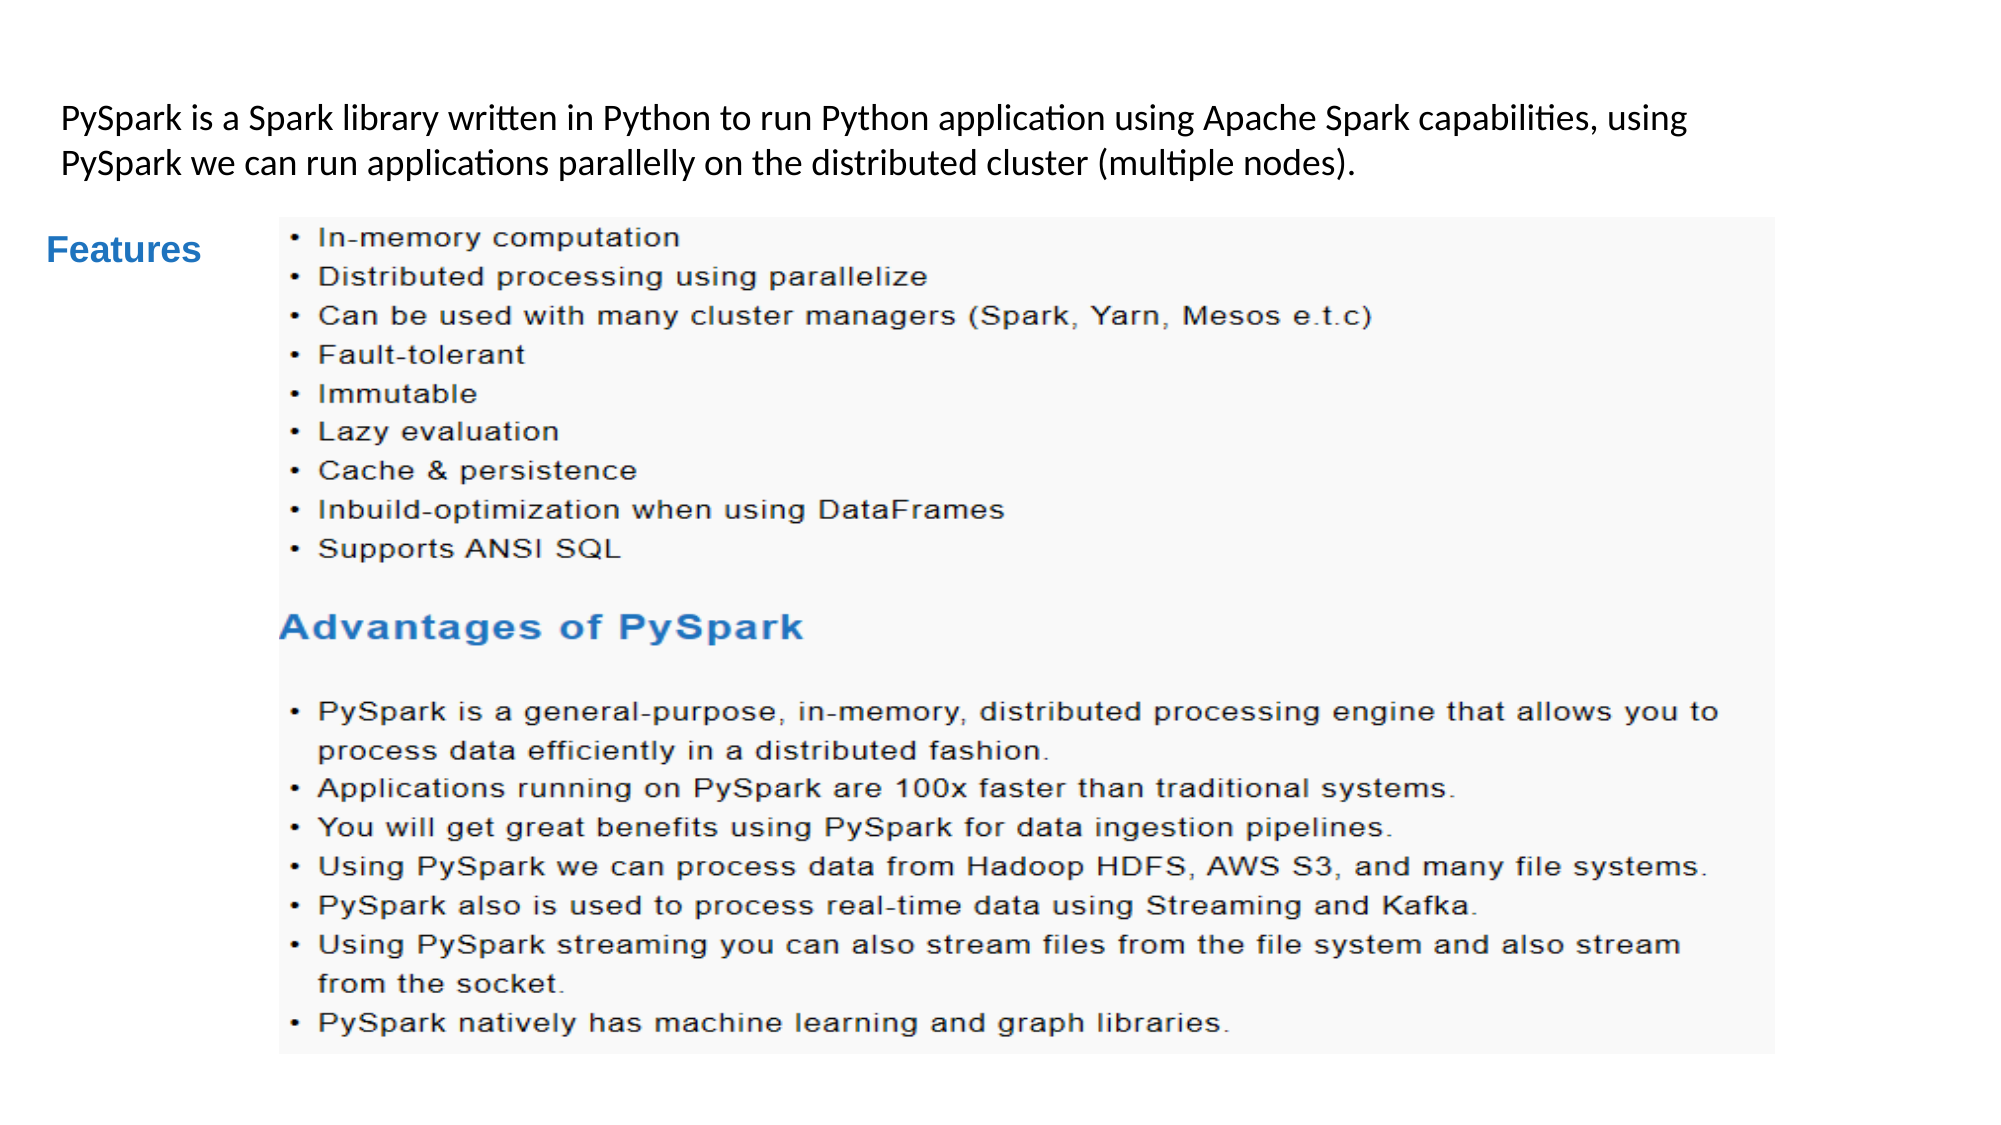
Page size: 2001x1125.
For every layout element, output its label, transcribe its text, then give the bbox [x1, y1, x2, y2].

text_box Features [30, 217, 219, 278]
picture [278, 217, 1776, 1054]
text_box PySpark is a Spark library written in Python to run Python application using Apache Spark capabilities, using PySpark we can run applications parallelly on the distributed cluster (multiple nodes). [45, 85, 1815, 191]
